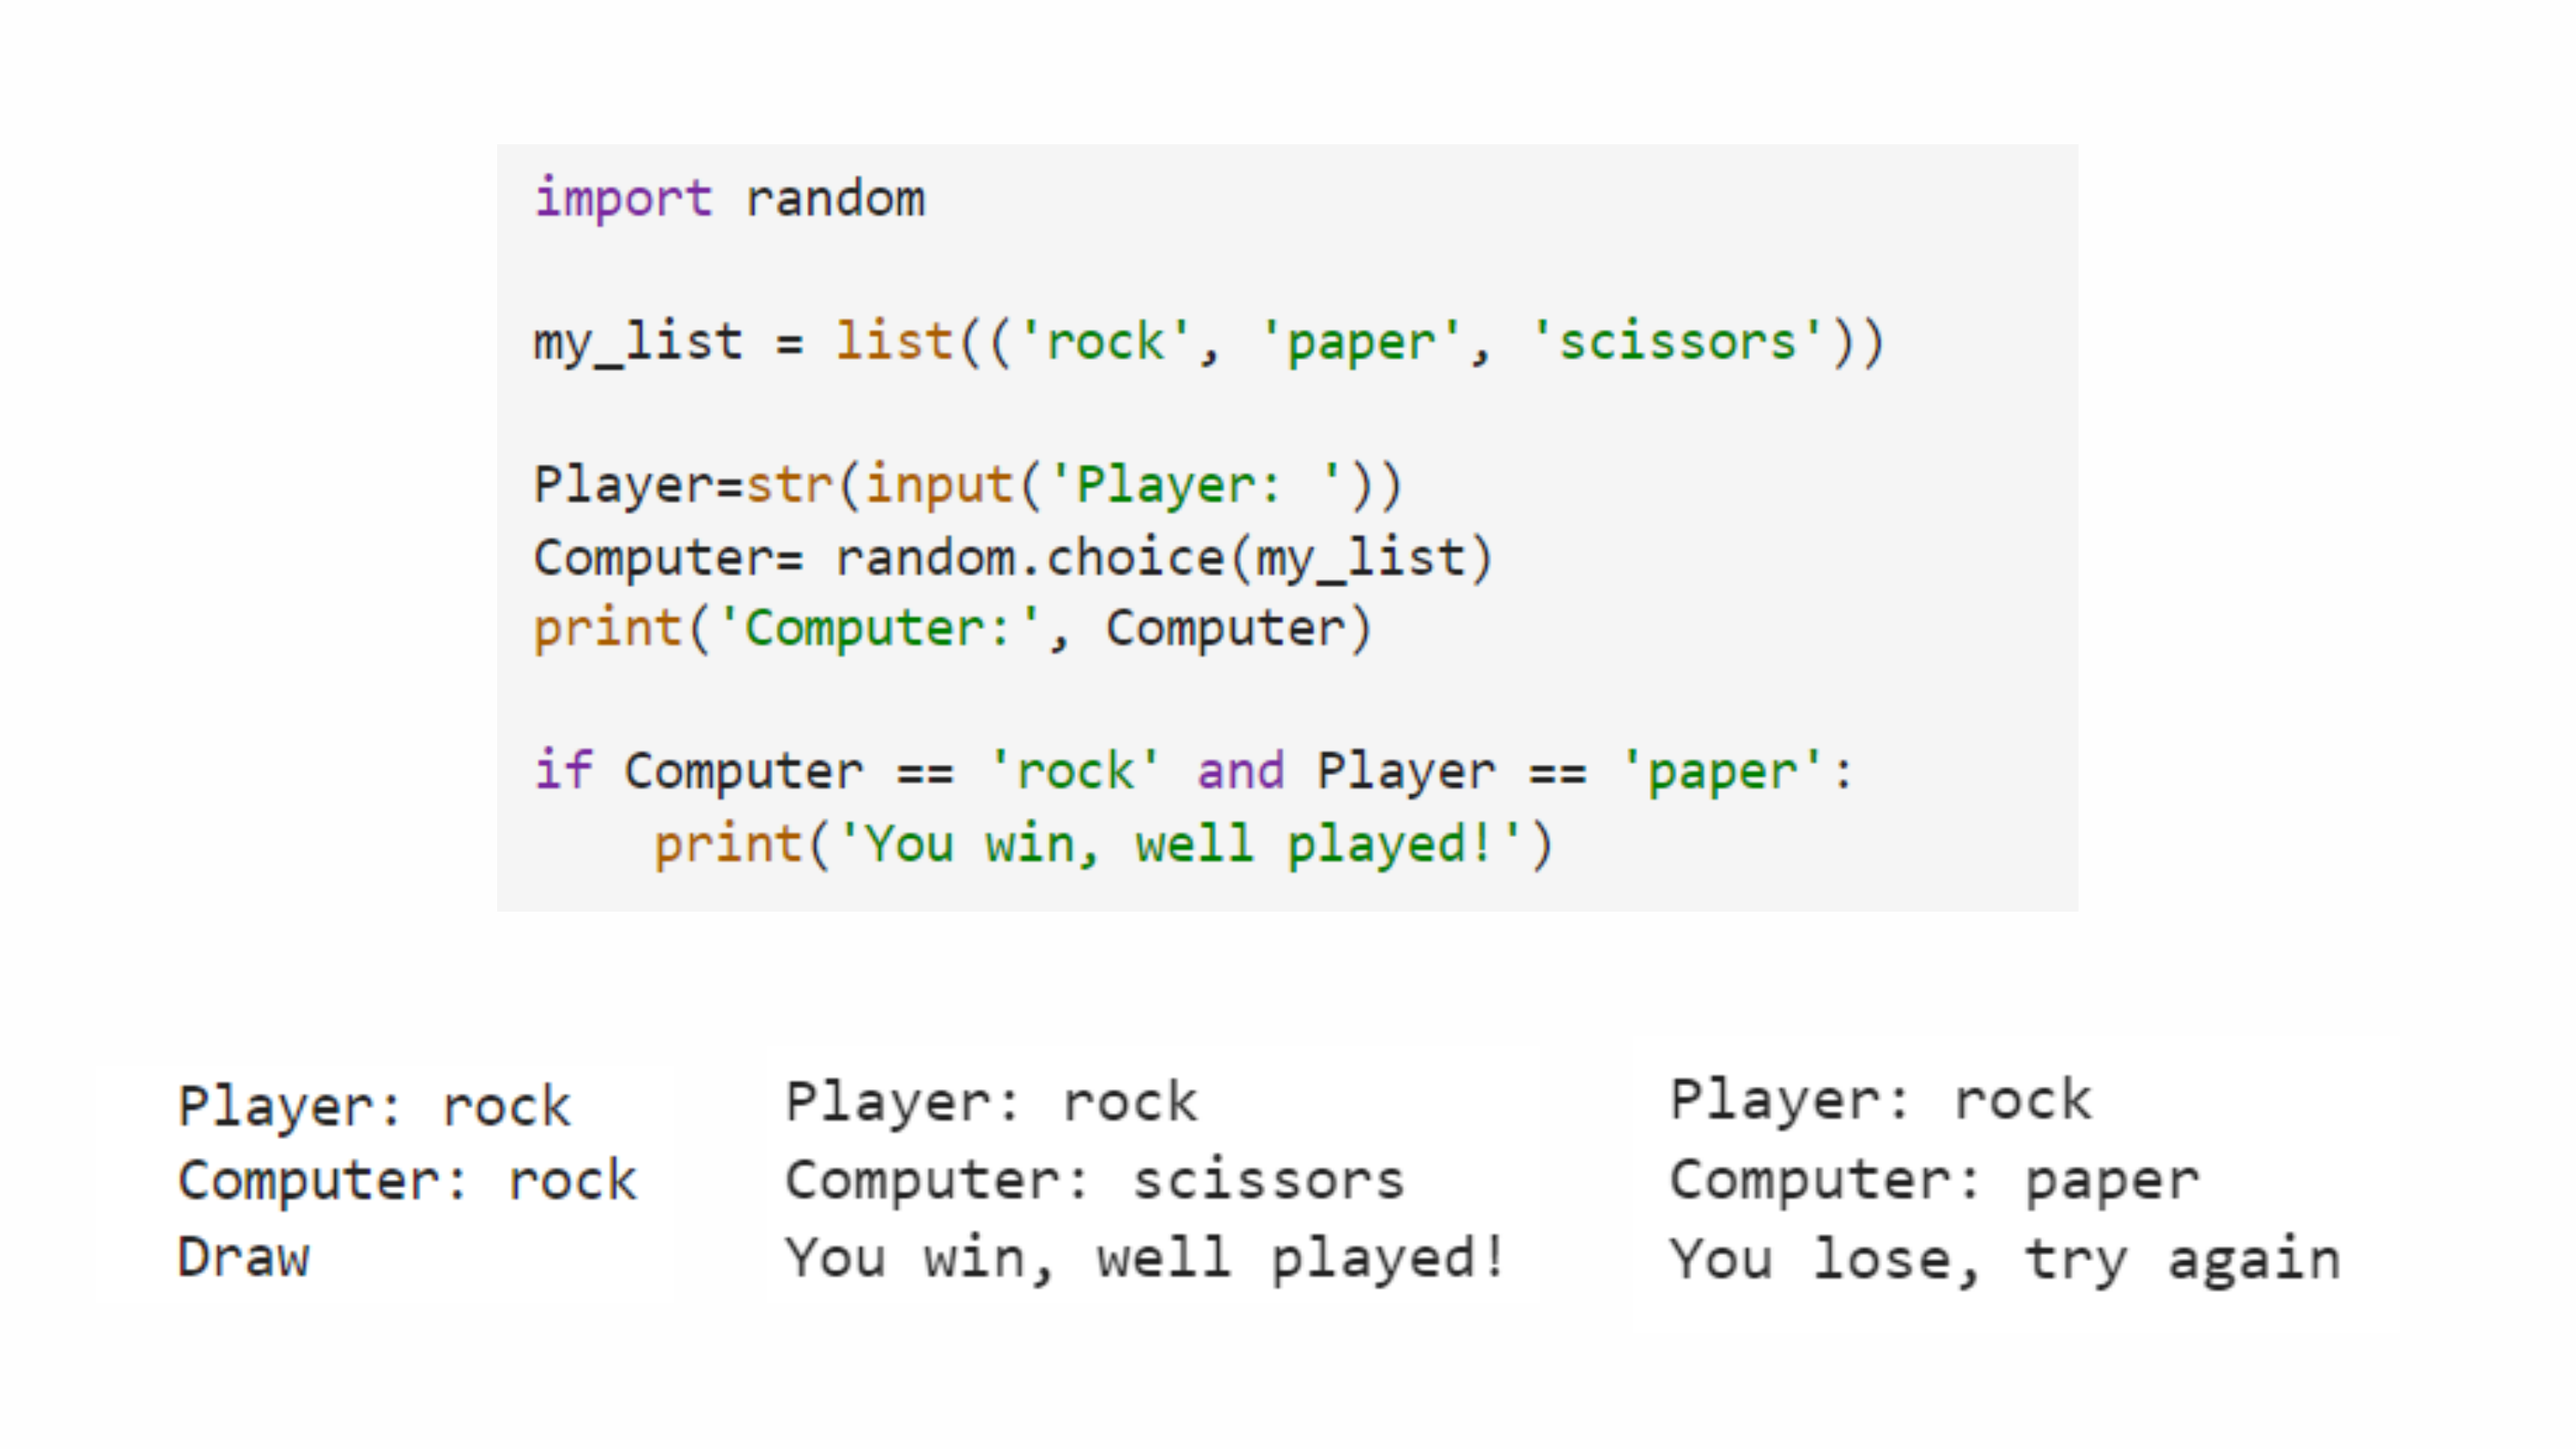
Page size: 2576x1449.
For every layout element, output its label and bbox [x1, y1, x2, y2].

picture [95, 1065, 675, 1303]
picture [496, 144, 2079, 912]
picture [1632, 1035, 2401, 1333]
picture [766, 1046, 1541, 1303]
